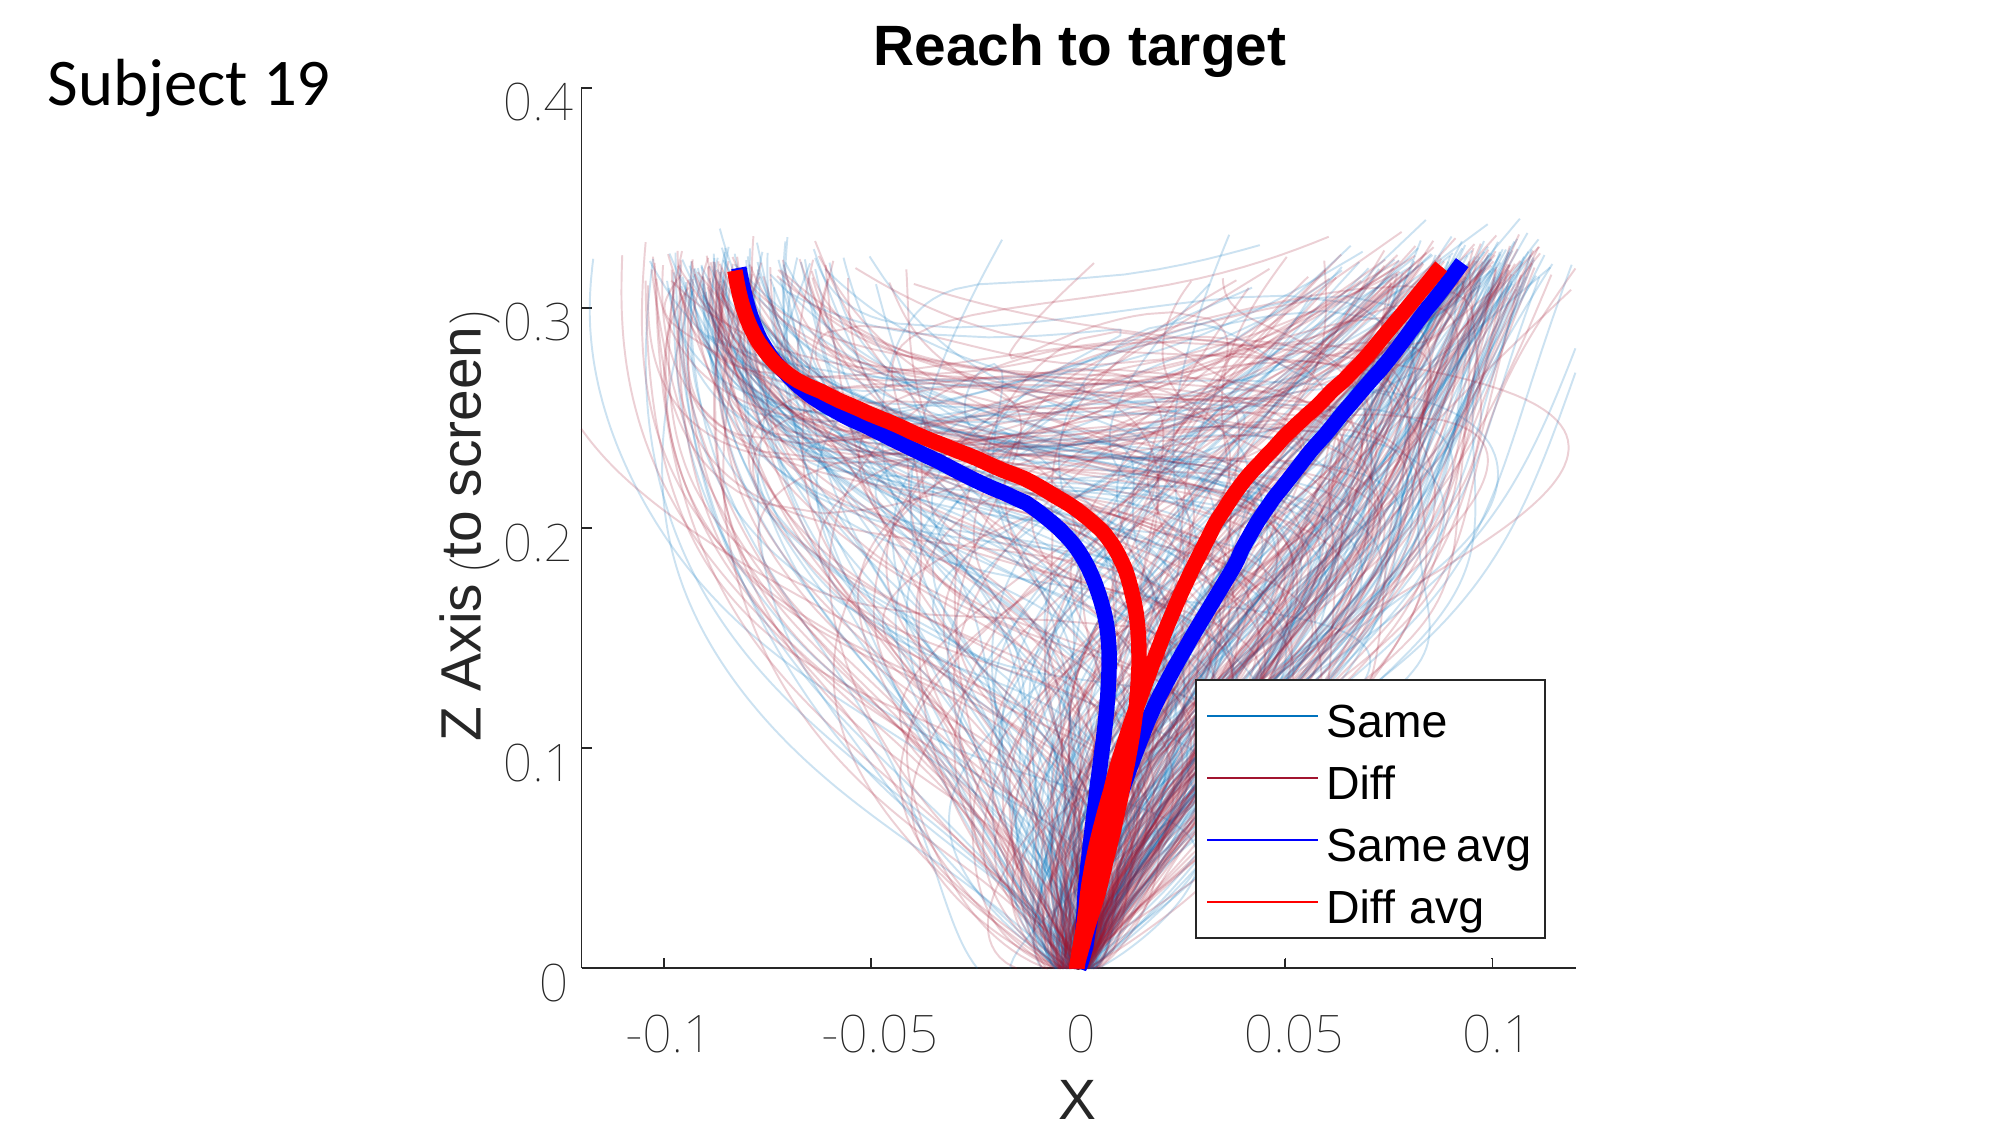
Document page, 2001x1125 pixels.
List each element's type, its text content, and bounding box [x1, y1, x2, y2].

picture [417, 0, 1583, 1125]
text_box Subject 19 [5, 31, 374, 127]
